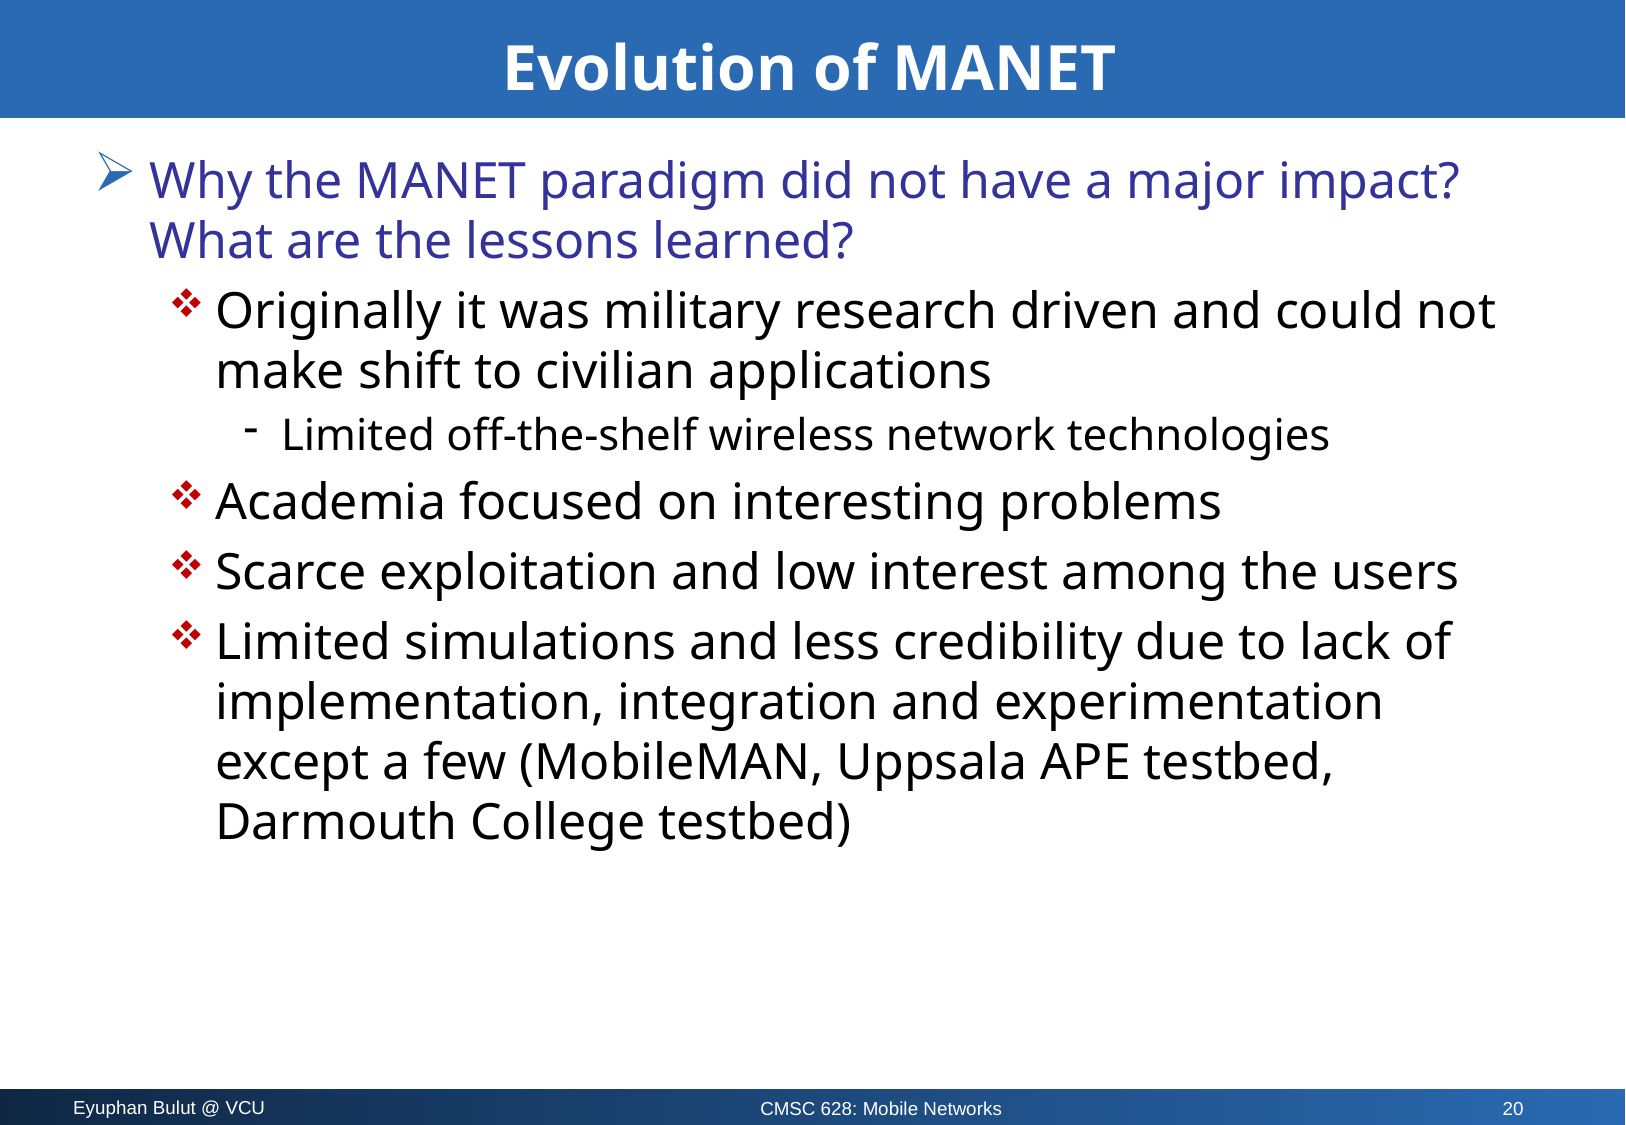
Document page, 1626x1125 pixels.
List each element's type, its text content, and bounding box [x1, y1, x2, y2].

title Evolution of MANET [91, 23, 1528, 95]
slide_number 20 [1388, 1087, 1524, 1125]
list Why the MANET paradigm did not have a major impact? What are the lessons learned? Originally it was military research driven and could not make shift to civilian applications Limited off-the-shelf wireless network technologies Academia focused on interesting problems Scarce exploitation and low interest among the users Limited simulations and less credibility due to lack of implementation, integration and experimentation except a few (MobileMAN, Uppsala APE testbed, Darmouth College testbed) [93, 148, 1529, 1055]
